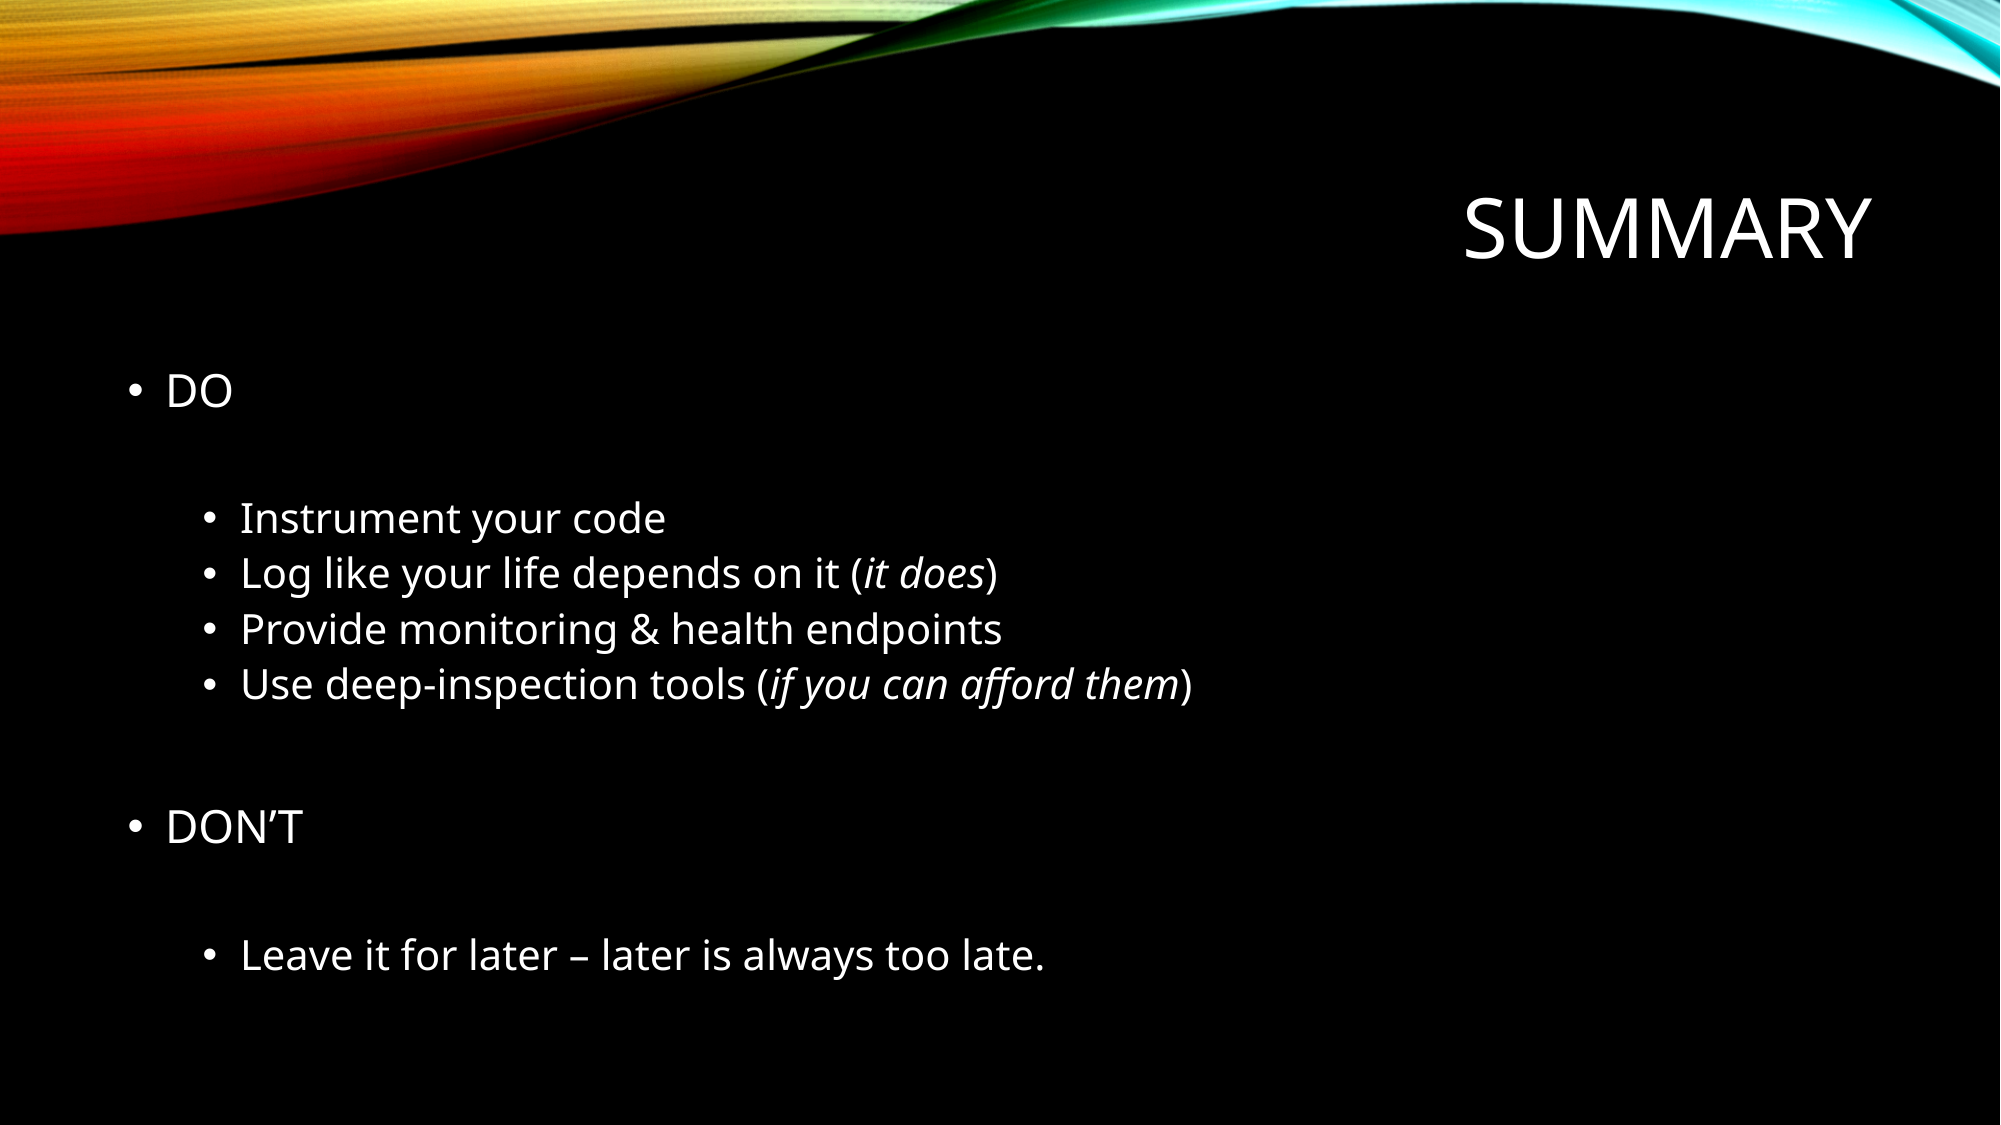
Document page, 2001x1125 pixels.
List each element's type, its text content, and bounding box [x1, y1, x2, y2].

title Summary [474, 125, 1888, 338]
picture [0, 0, 2000, 237]
list DO Instrument your code Log like your life depends on it (it does) Provide monitoring & health endpoints Use deep-inspection tools (if you can afford them) DON’T Leave it for later – later is always too late. [112, 360, 1888, 1021]
